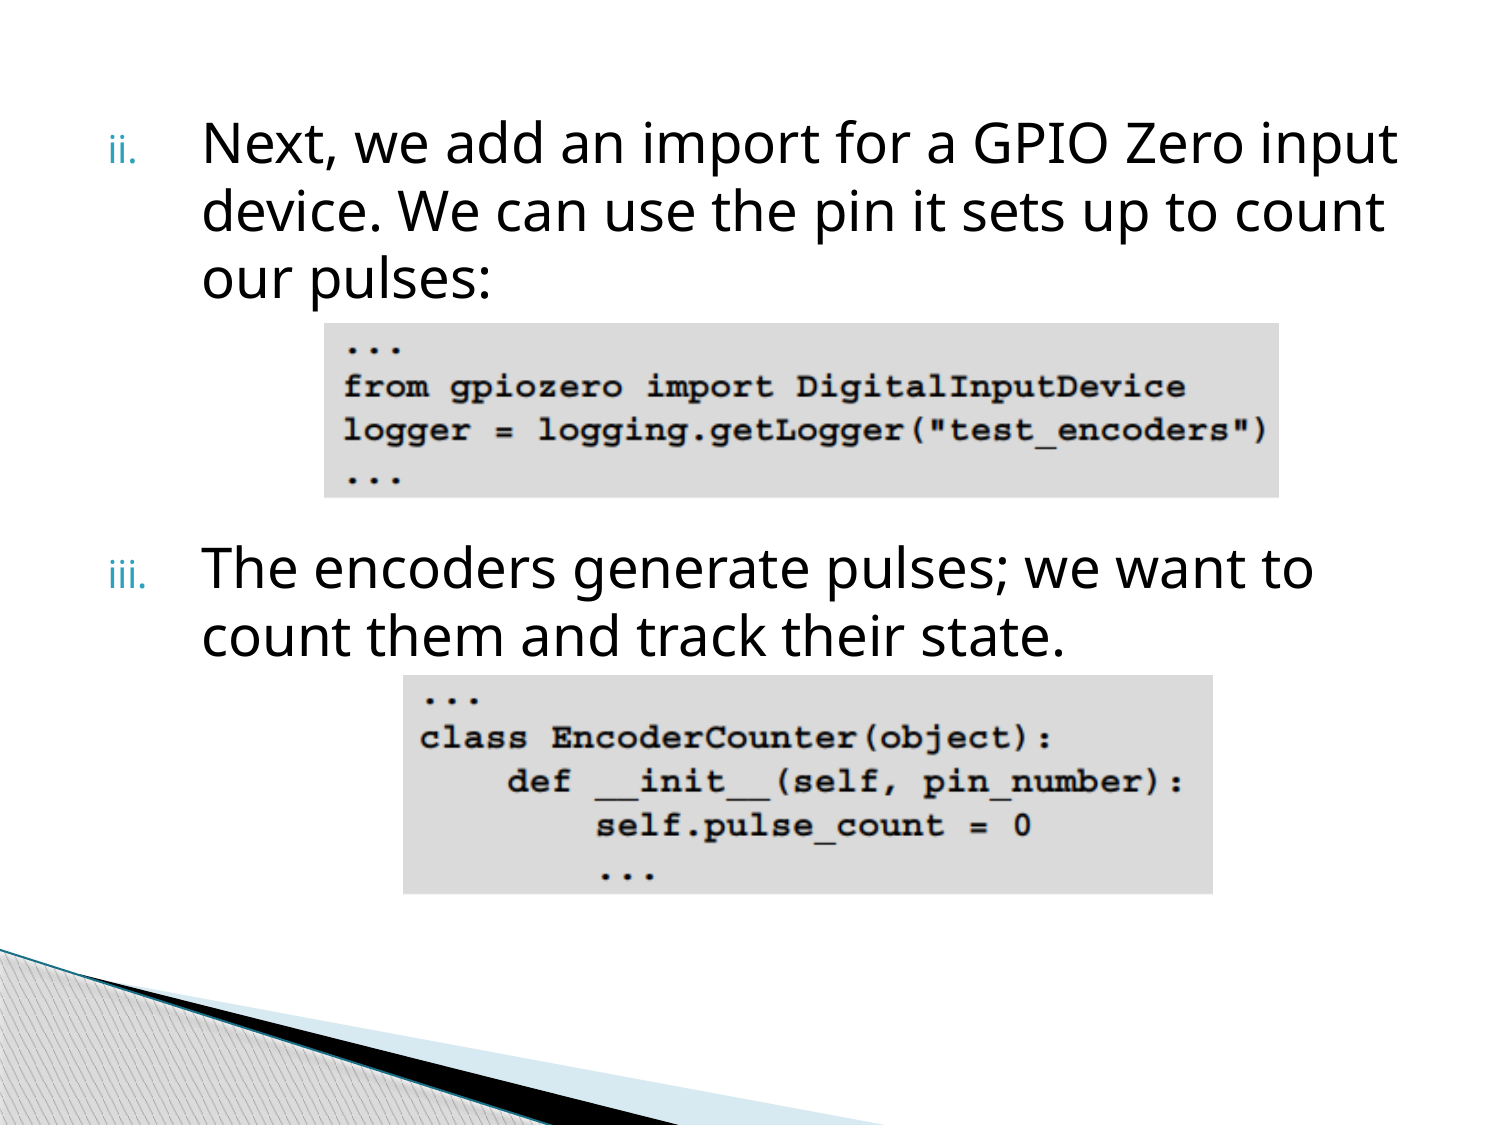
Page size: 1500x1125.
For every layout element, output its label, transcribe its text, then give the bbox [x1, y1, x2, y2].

list Next, we add an import for a GPIO Zero input device. We can use the pin it sets up to count our pulses: The encoders generate pulses; we want to count them and track their state. [75, 99, 1425, 1075]
picture [403, 675, 1213, 901]
picture [324, 323, 1279, 501]
